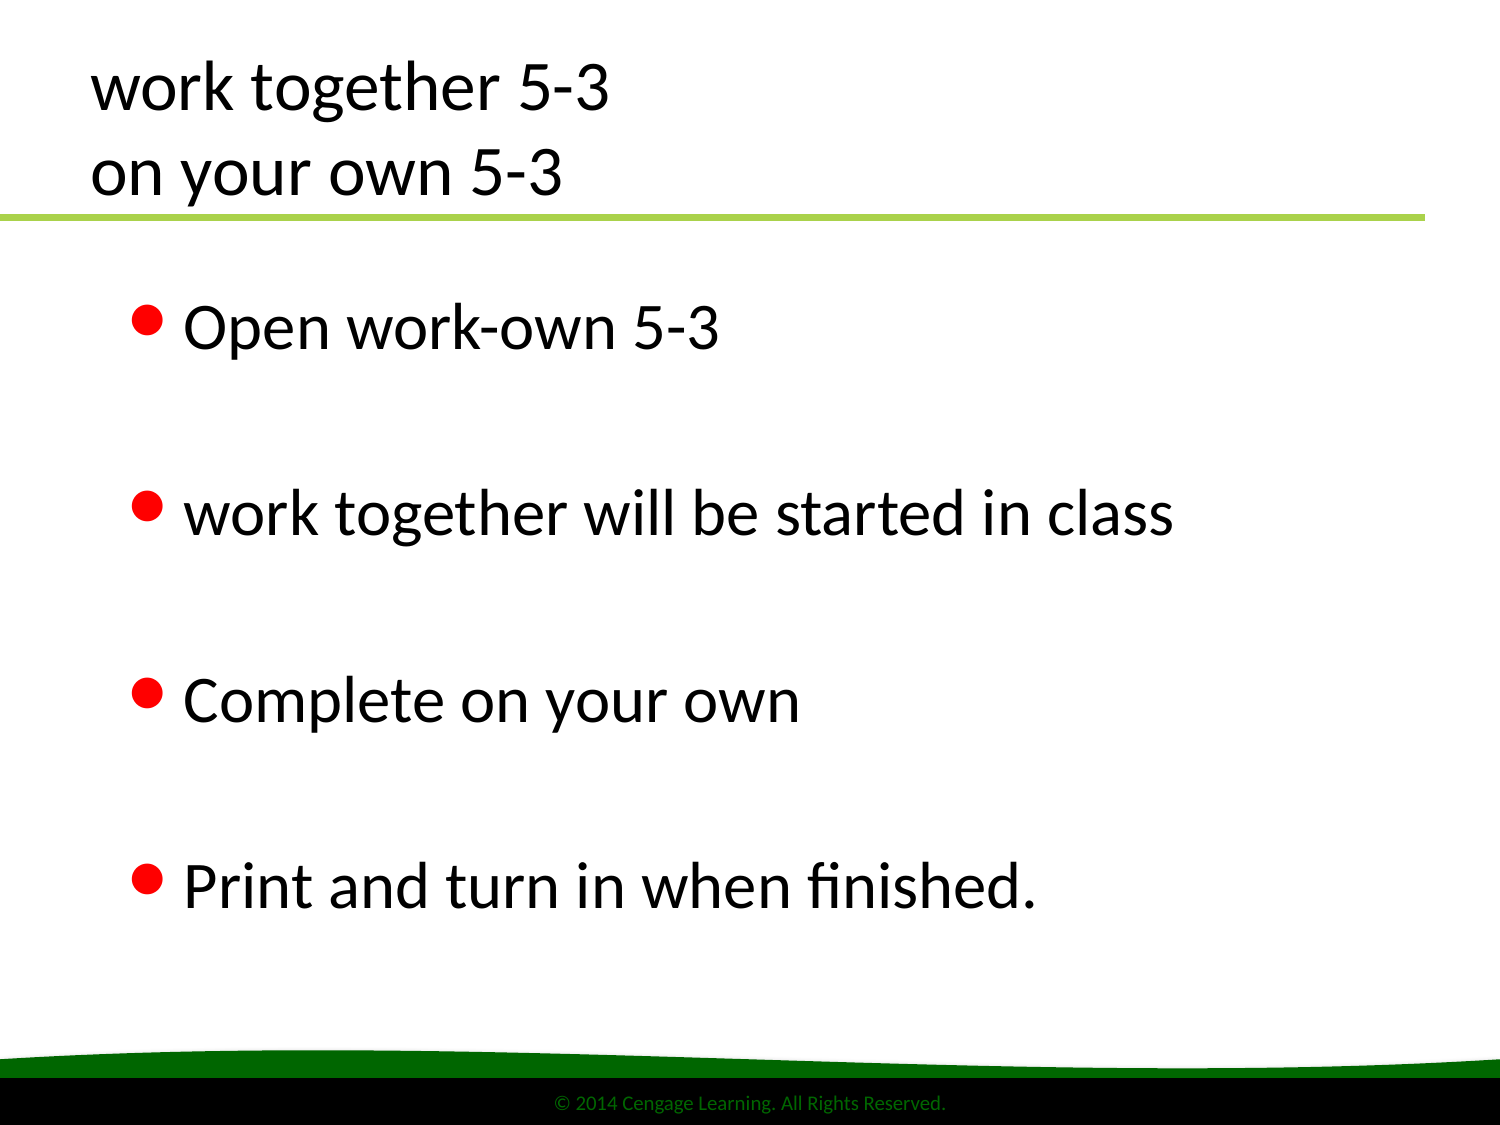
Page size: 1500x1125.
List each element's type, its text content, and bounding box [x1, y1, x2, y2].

title work together 5-3 on your own 5-3 [75, 29, 1350, 218]
list Open work-own 5-3 work together will be started in class Complete on your own Print and turn in when finished. [112, 275, 1388, 1063]
